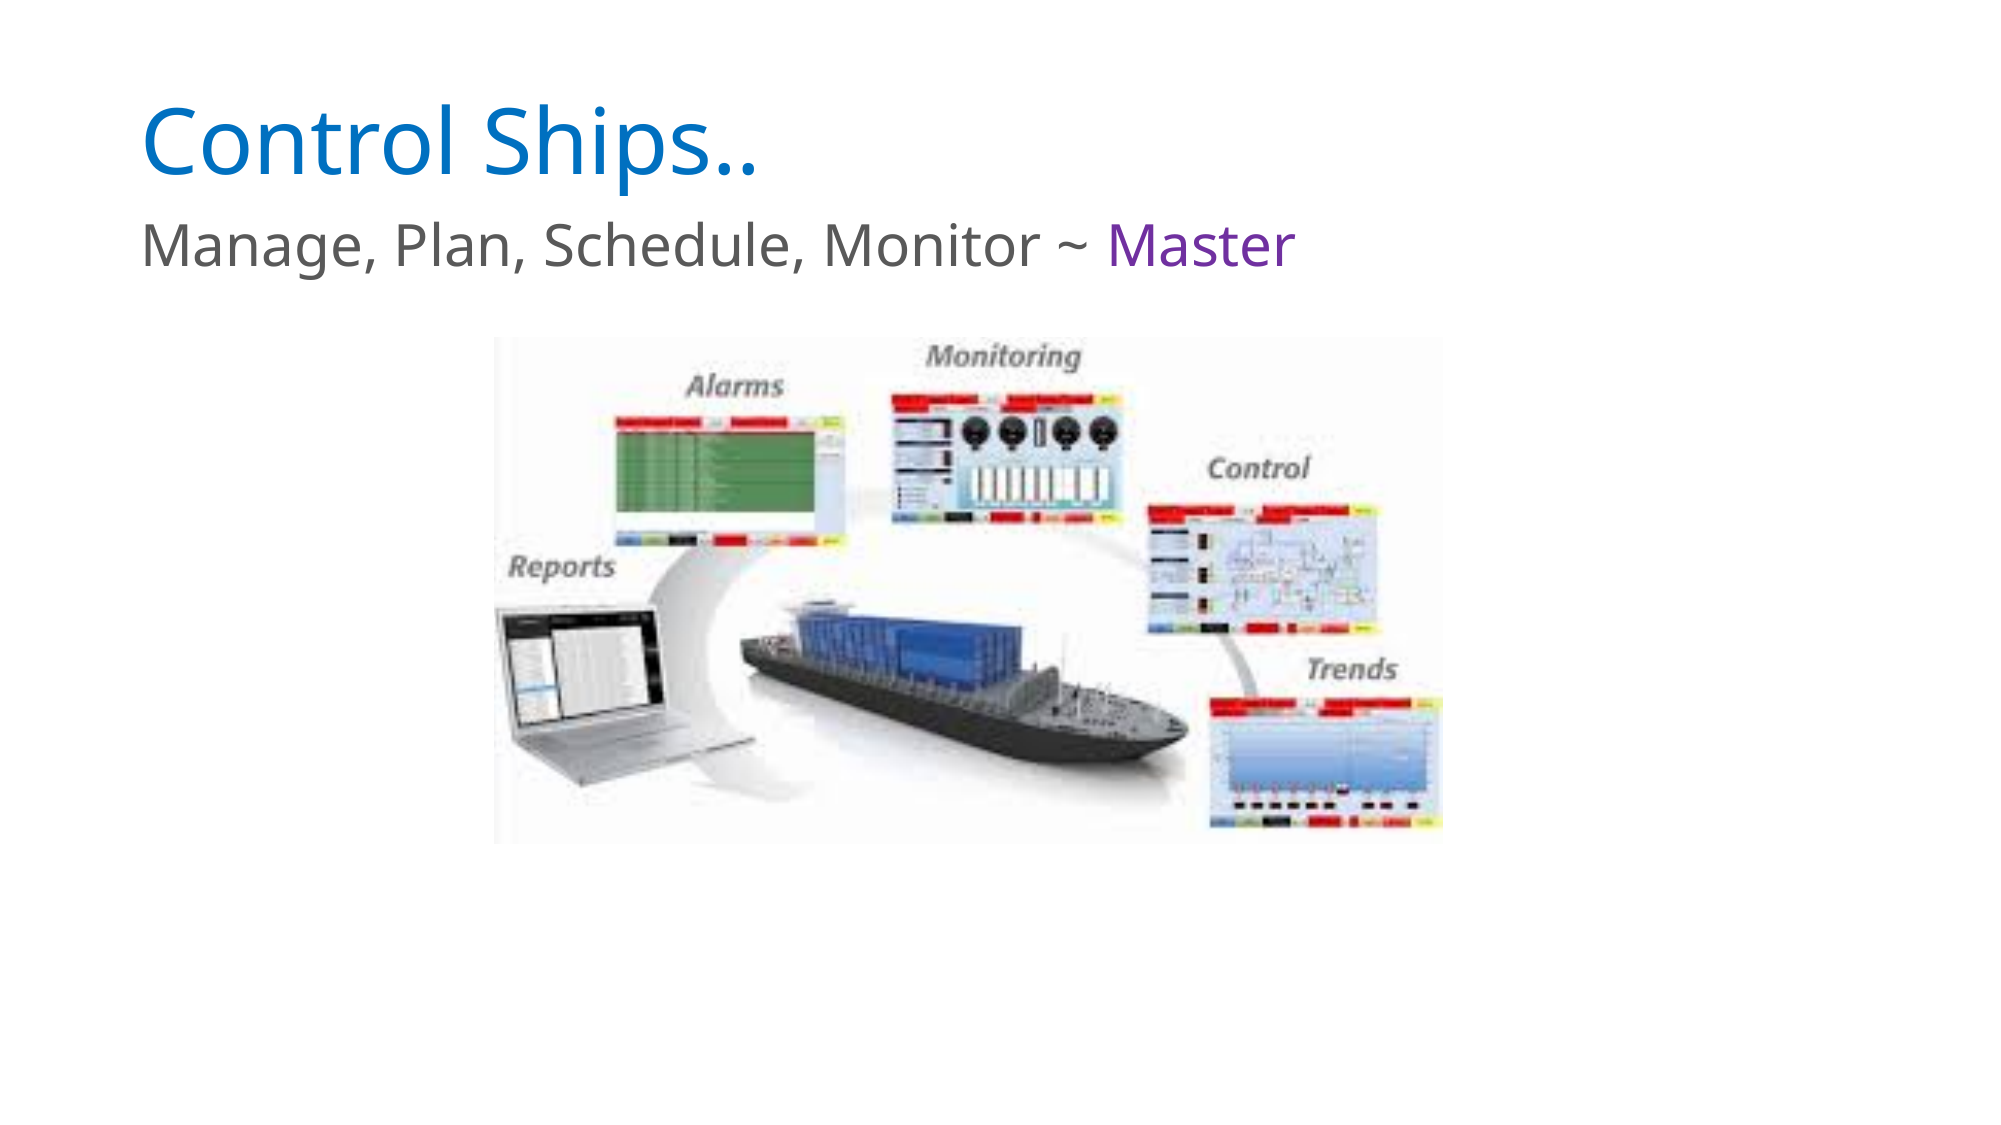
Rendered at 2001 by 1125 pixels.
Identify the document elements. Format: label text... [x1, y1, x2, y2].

picture [494, 337, 1443, 844]
title Control Ships.. Manage, Plan, Schedule, Monitor ~ Master [137, 59, 1863, 278]
